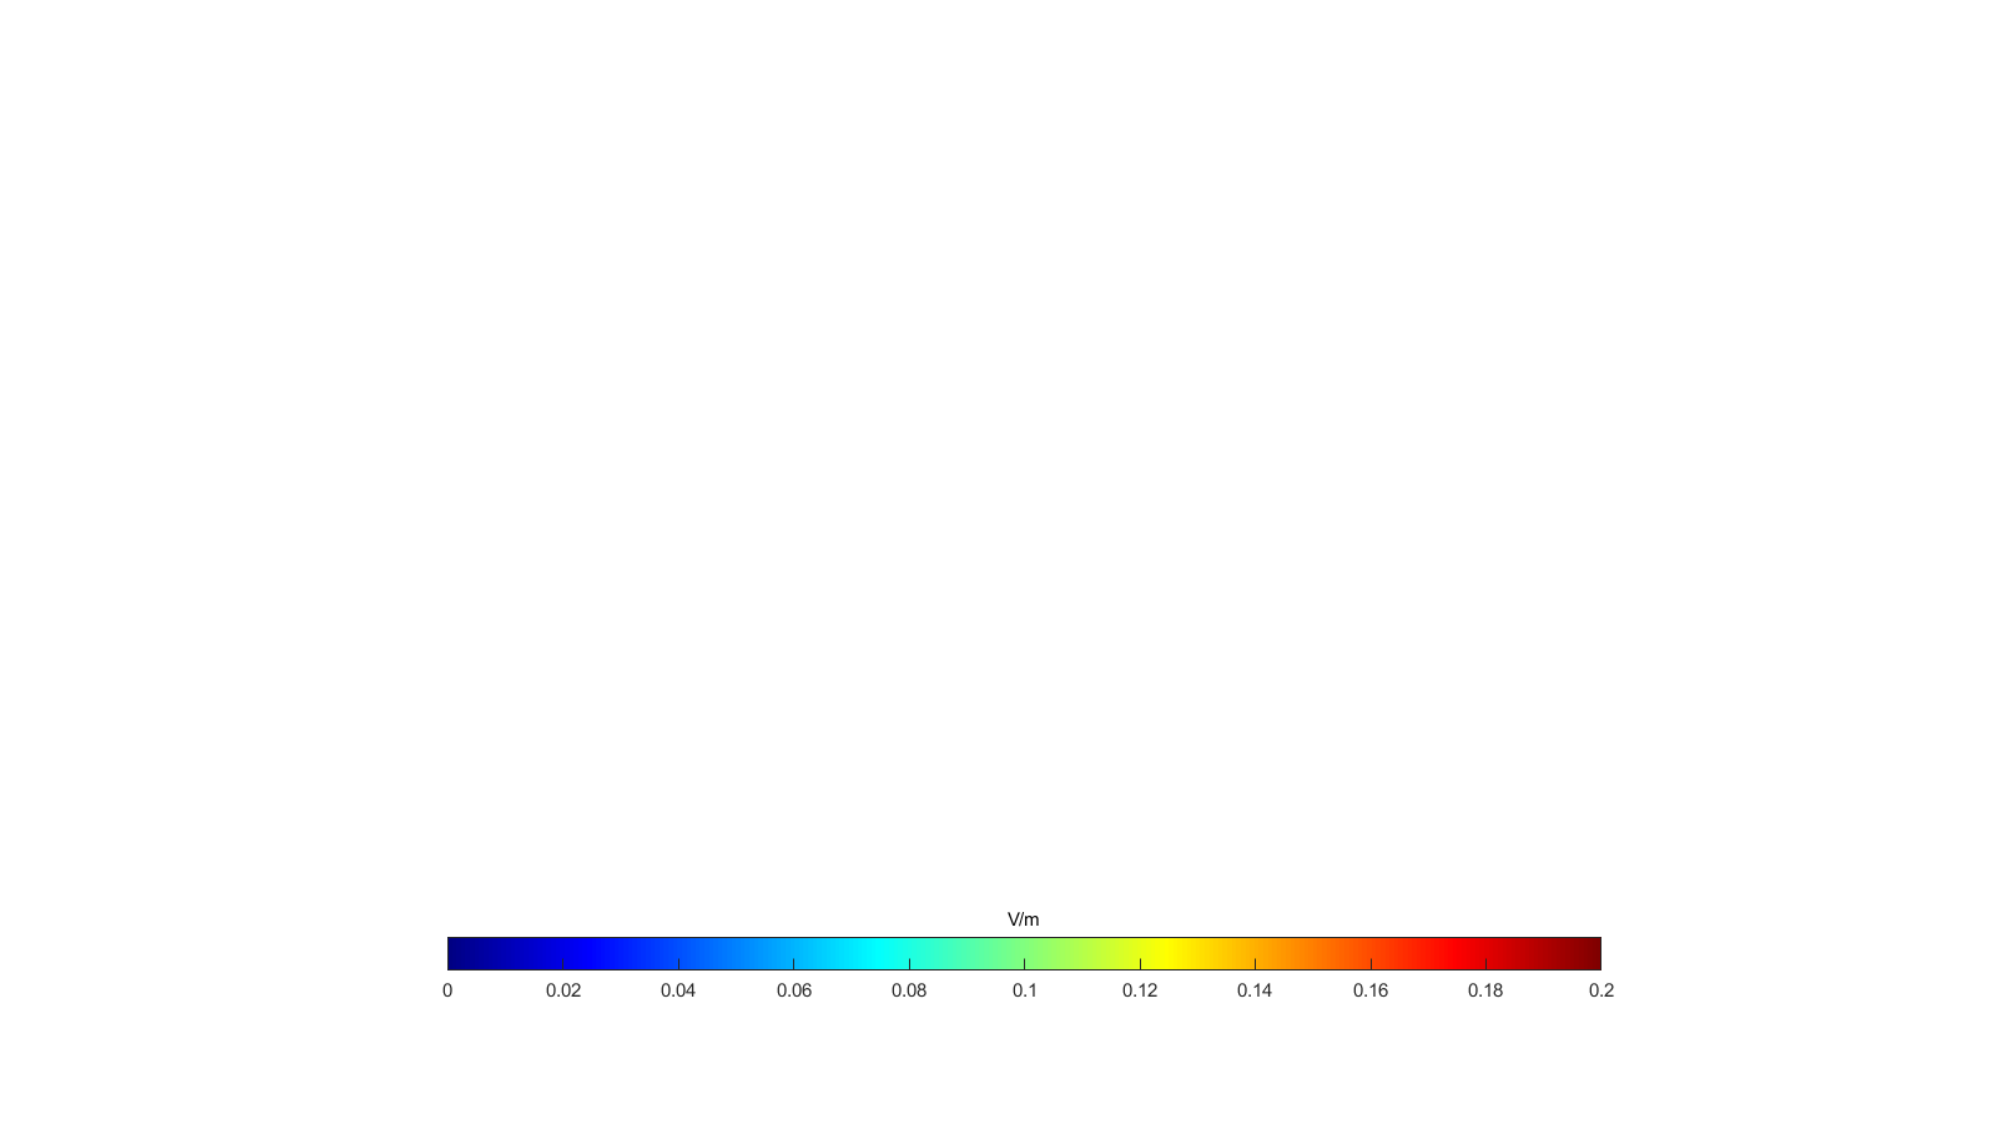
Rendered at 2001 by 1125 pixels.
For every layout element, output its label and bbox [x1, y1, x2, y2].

picture [434, 905, 1619, 1013]
